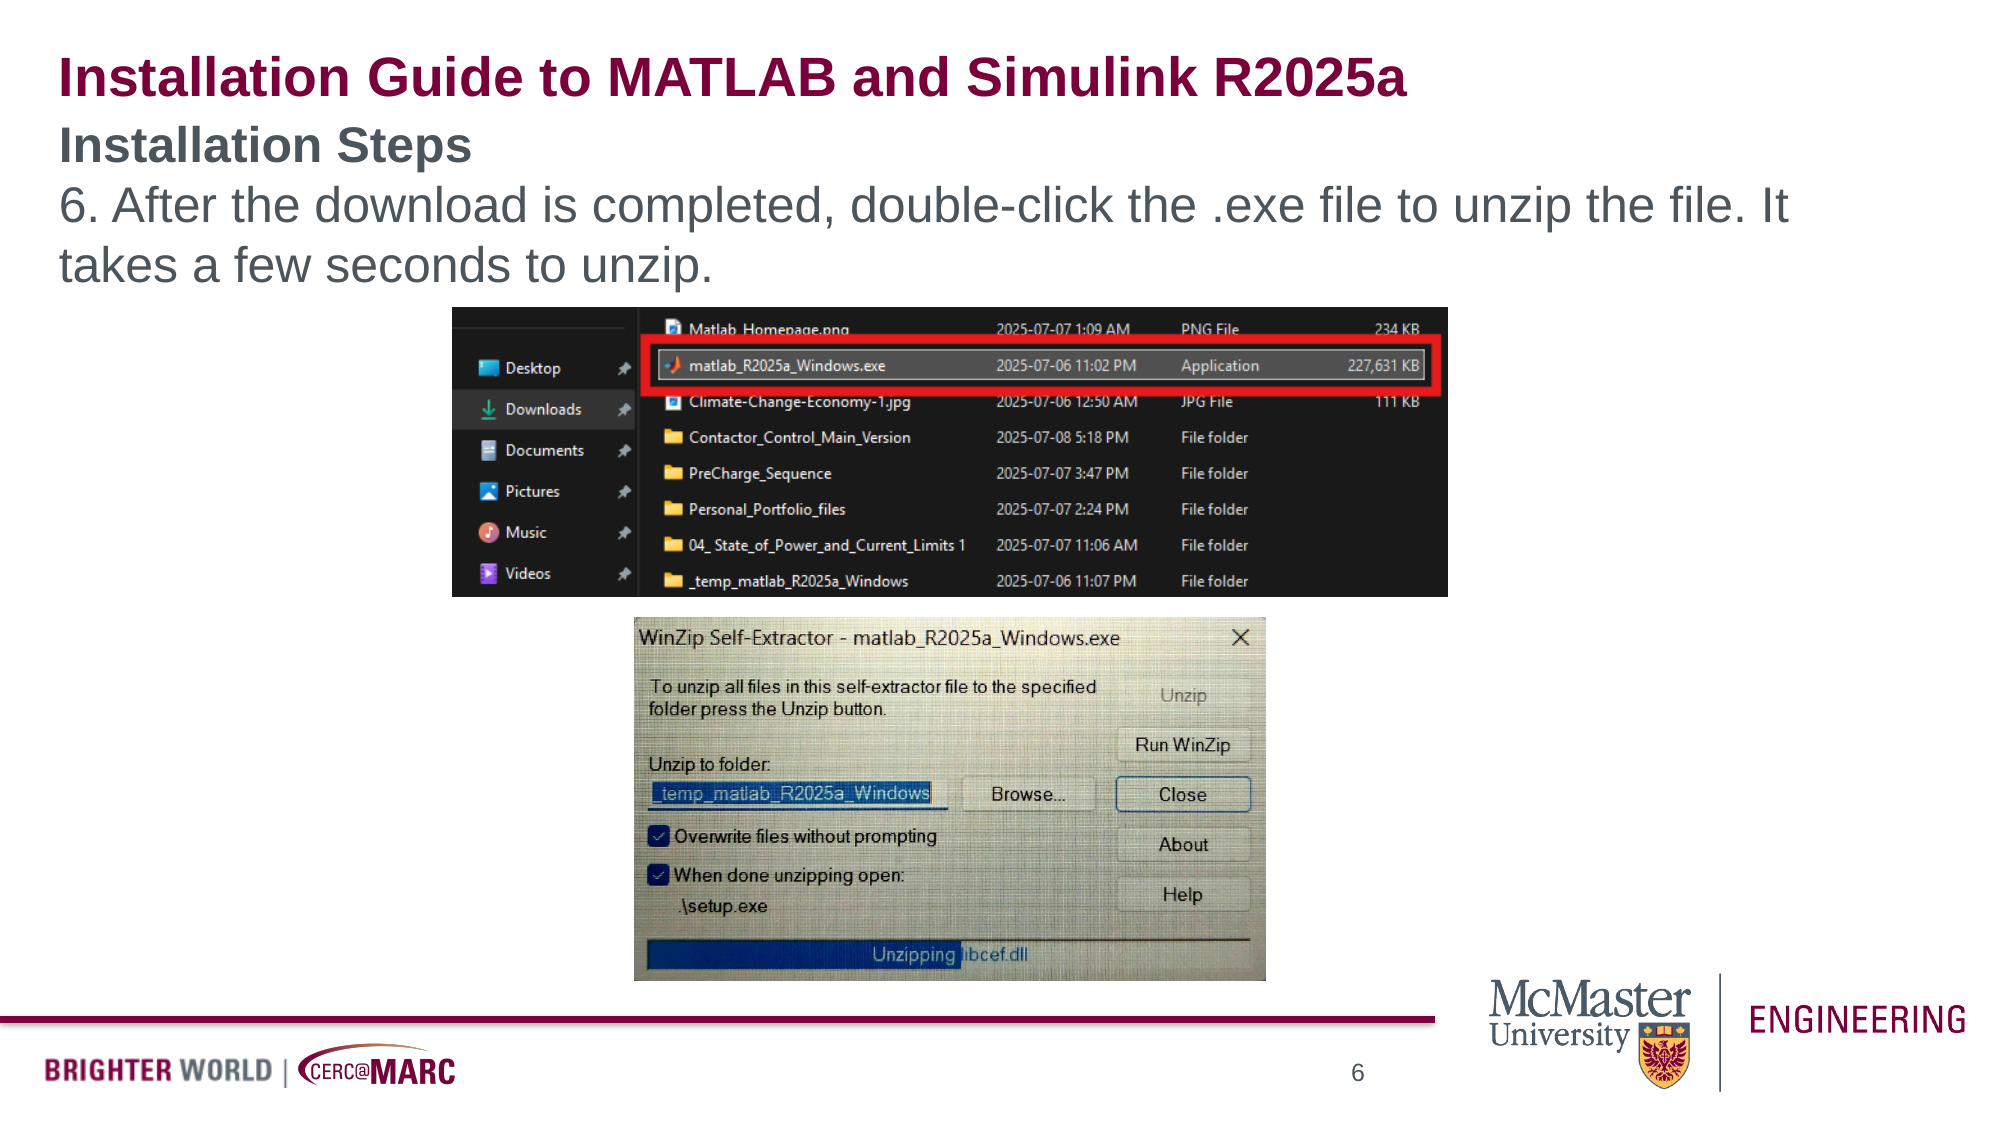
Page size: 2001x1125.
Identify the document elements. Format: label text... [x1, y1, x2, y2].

picture [452, 307, 1448, 598]
picture [1488, 973, 1965, 1092]
title Installation Guide to MATLAB and Simulink R2025a [43, 0, 1965, 106]
slide_number 6 [1260, 1041, 1365, 1101]
picture [43, 1031, 465, 1097]
picture [633, 616, 1266, 982]
text_box Installation Steps 6. After the download is completed, double-click the .exe file to unzip the file. It takes a few seconds to unzip. [43, 105, 1857, 301]
